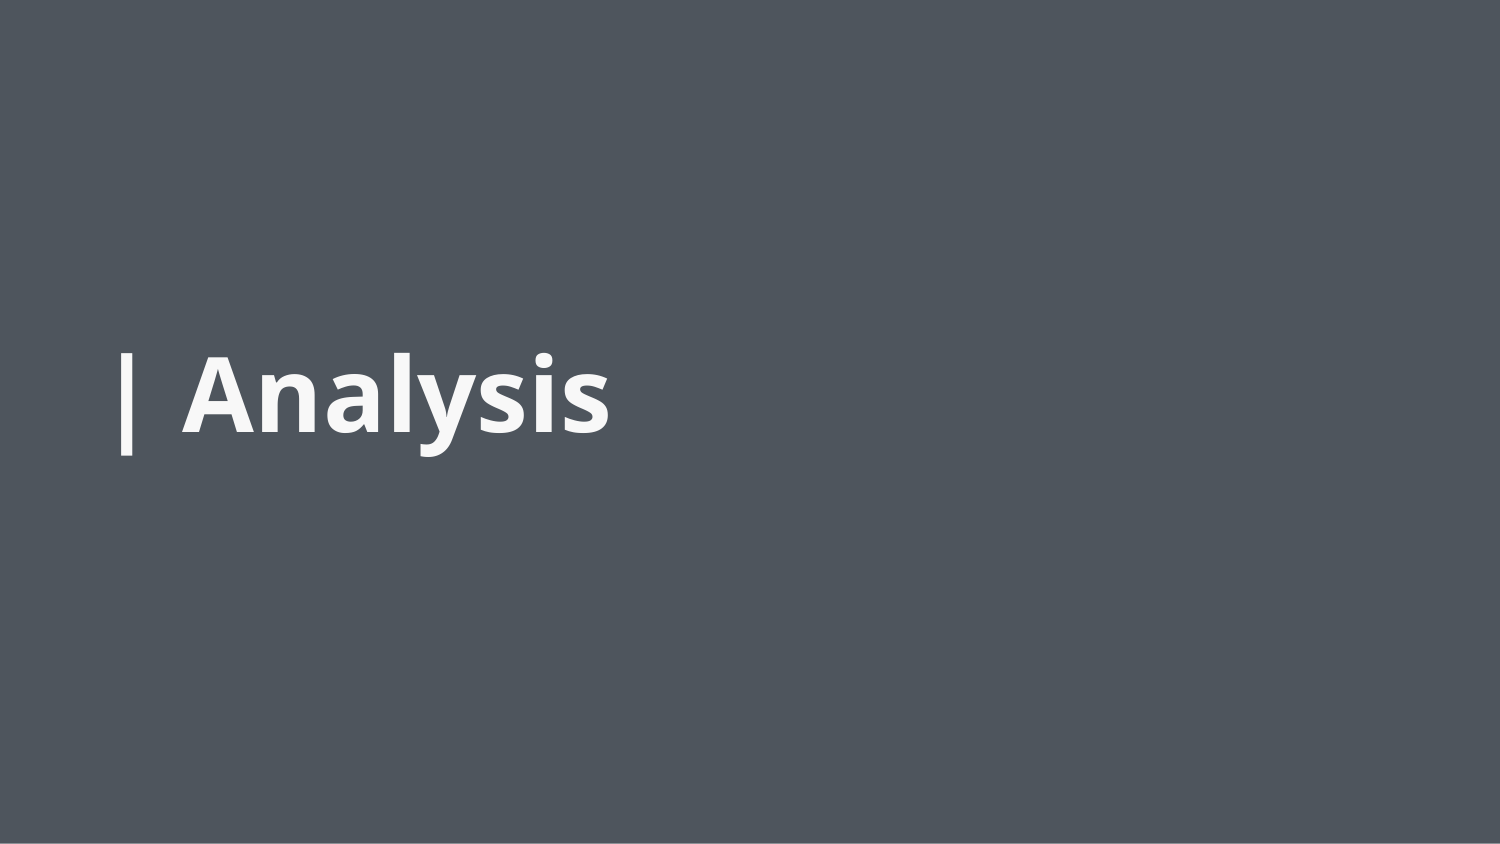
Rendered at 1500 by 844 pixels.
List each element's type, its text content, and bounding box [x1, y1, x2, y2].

text_box | Analysis [87, 337, 936, 507]
